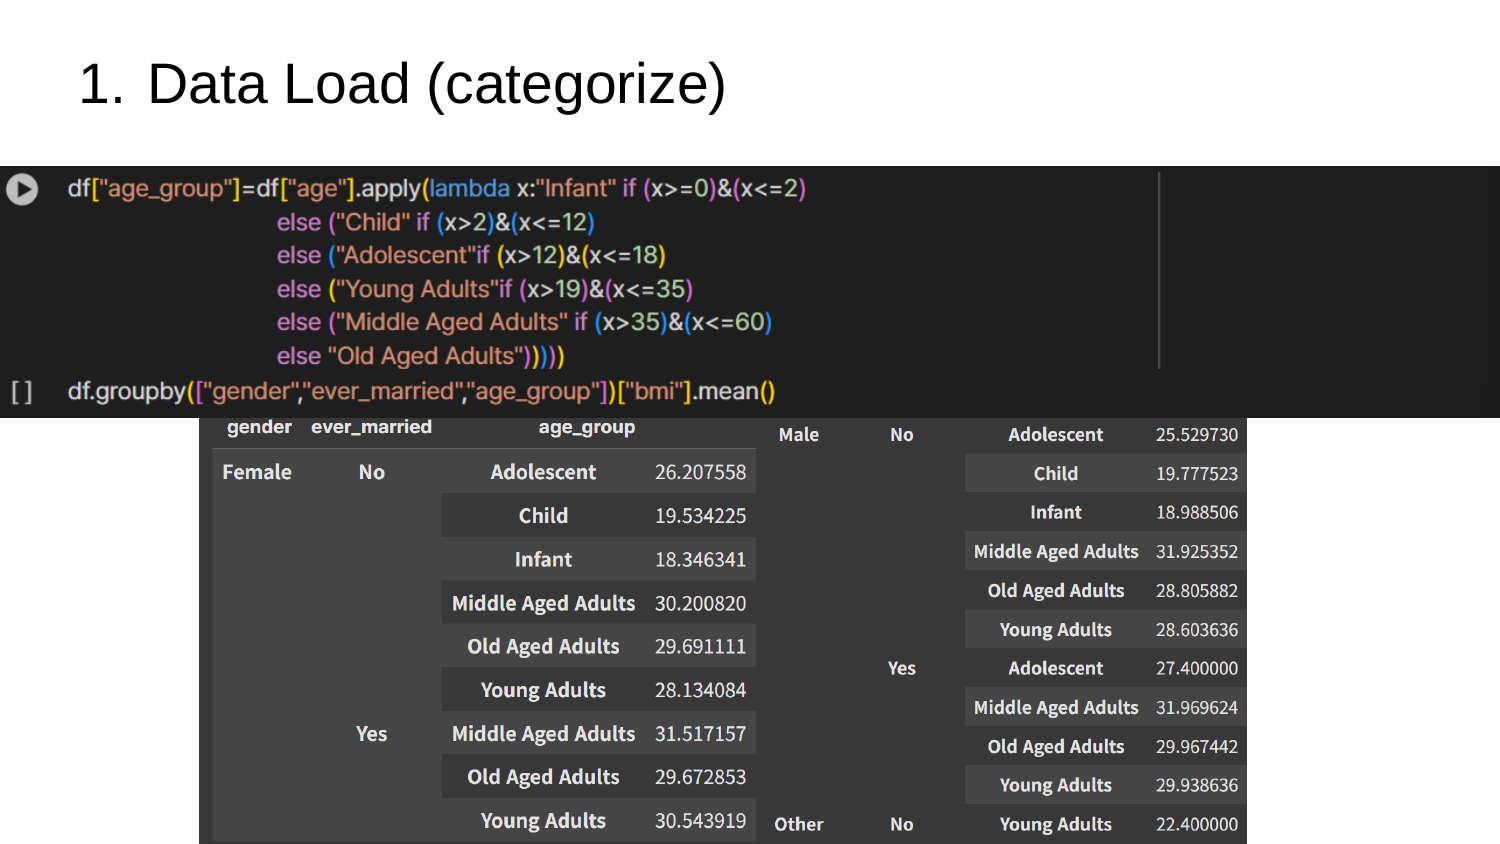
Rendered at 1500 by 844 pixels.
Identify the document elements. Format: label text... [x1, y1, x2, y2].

title Data Load (categorize) [51, 37, 1449, 132]
picture [0, 166, 1500, 844]
